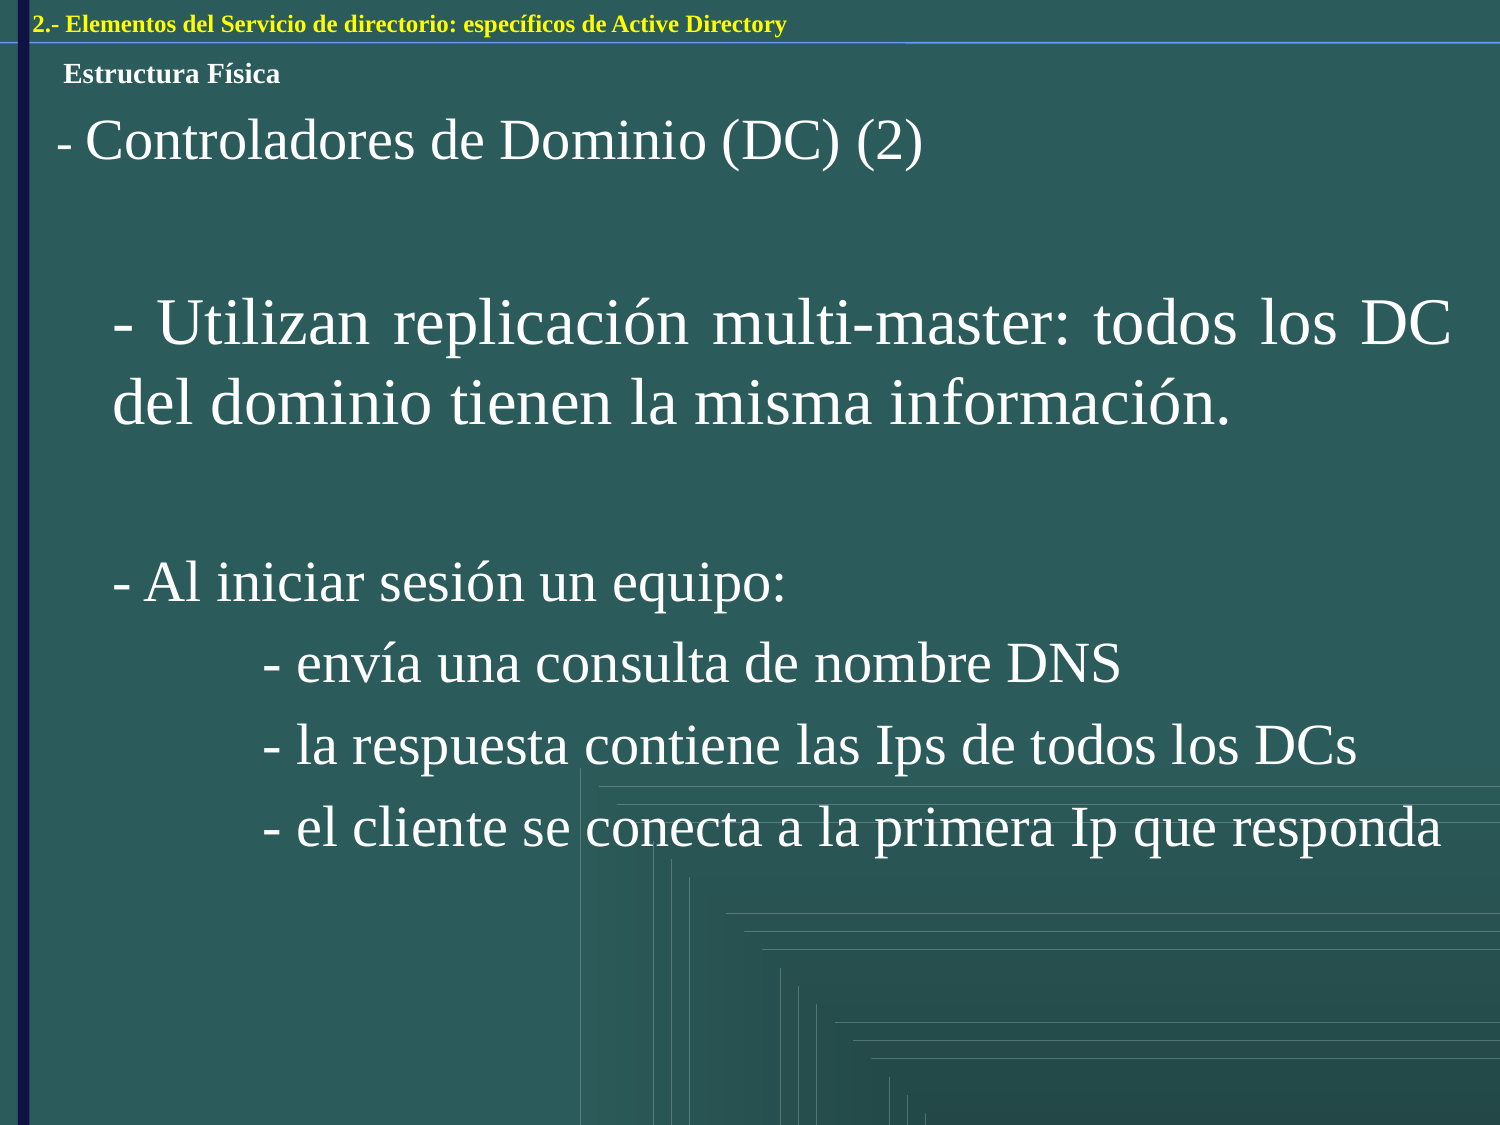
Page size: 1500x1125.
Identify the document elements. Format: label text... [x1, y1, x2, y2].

text_box 2.- Elementos del Servicio de directorio: específicos de Active Directory [17, 0, 1329, 45]
list Estructura Física - Controladores de Dominio (DC) (2) - Utilizan replicación multi-master: todos los DC del dominio tienen la misma información. - Al iniciar sesión un equipo: - envía una consulta de nombre DNS - la respuesta contiene las Ips de todos los DCs - el cliente se conecta a la primera Ip que responda [40, 46, 1471, 1125]
